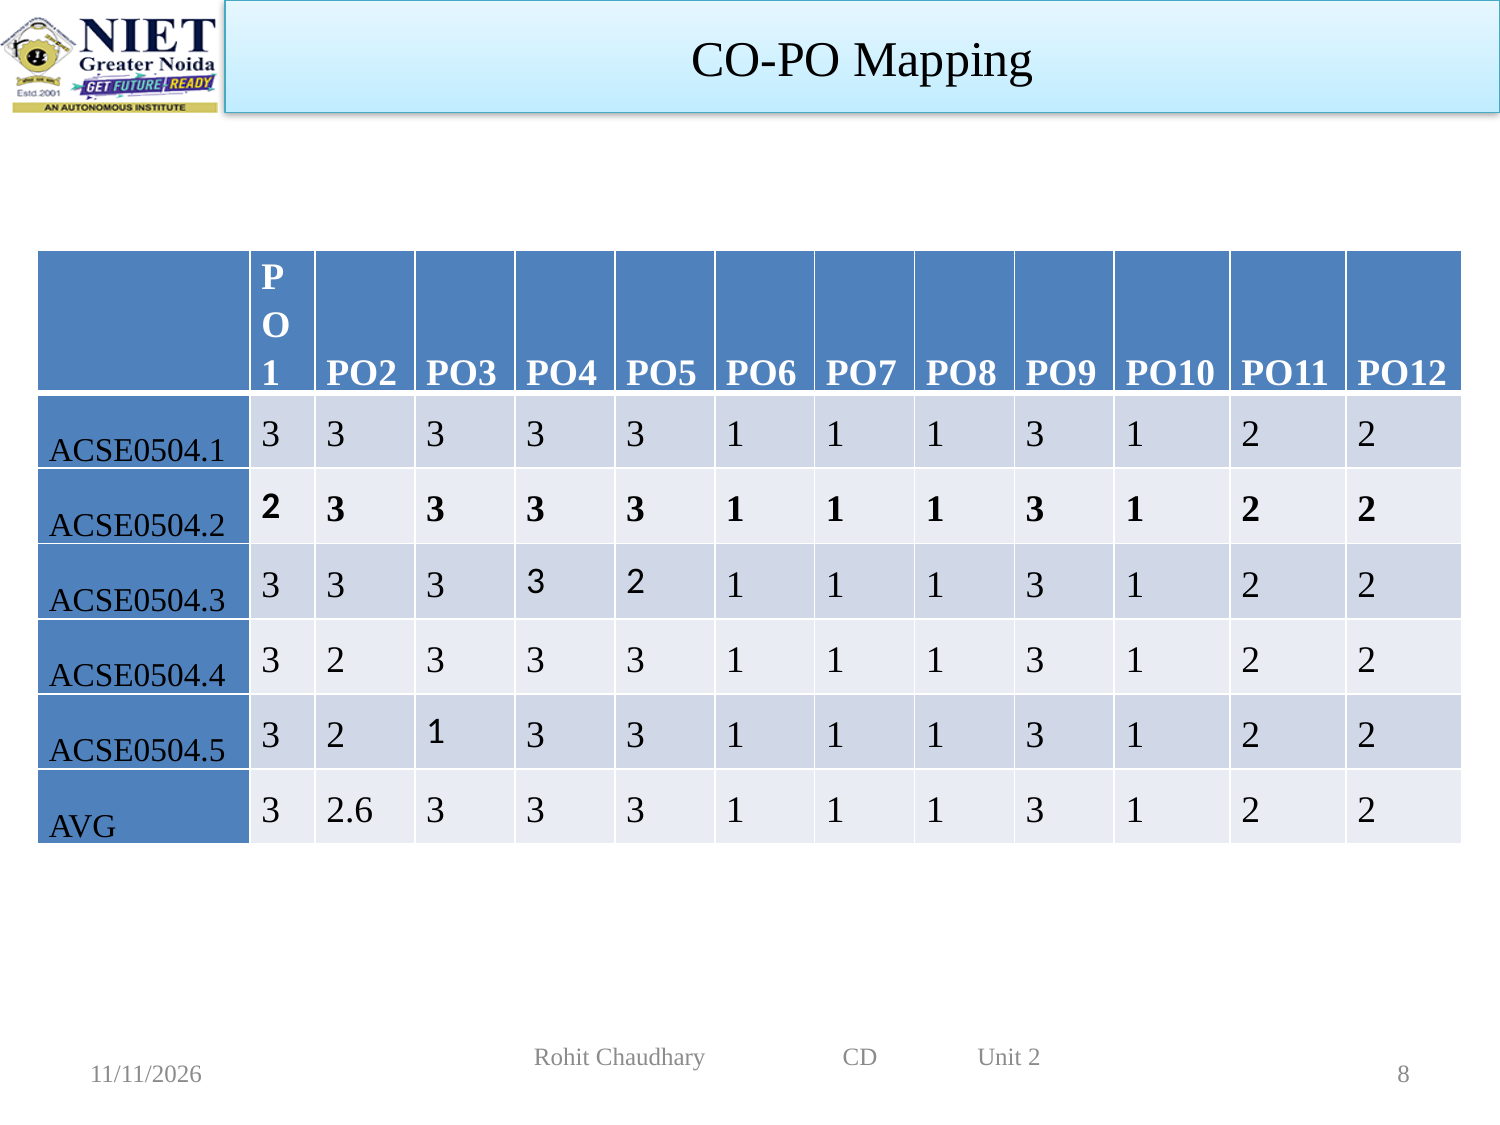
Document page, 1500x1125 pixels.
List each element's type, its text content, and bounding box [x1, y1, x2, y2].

table_cell 1 [716, 396, 814, 467]
table_cell 3 [416, 396, 514, 467]
text_box CO-PO Mapping [224, 0, 1500, 113]
table_cell 3 [251, 620, 314, 693]
table_cell 3 [1015, 695, 1113, 768]
table_cell ACSE0504.5 [38, 695, 249, 768]
table_header PO6 [716, 251, 814, 390]
table_cell 2 [316, 695, 414, 768]
table_cell 3 [416, 620, 514, 693]
table_cell 2 [1347, 695, 1461, 768]
table_cell 3 [416, 469, 514, 543]
table_cell 1 [416, 695, 514, 768]
table_header PO11 [1231, 251, 1345, 390]
table_cell 1 [716, 544, 814, 618]
table_header [38, 251, 249, 390]
table_cell 1 [915, 469, 1014, 543]
table_cell ACSE0504.4 [38, 620, 249, 693]
table_cell 1 [716, 469, 814, 543]
table_cell 3 [251, 544, 314, 618]
table_cell 2.6 [316, 770, 414, 843]
table_cell 3 [616, 469, 714, 543]
table_cell ACSE0504.2 [38, 469, 249, 543]
table_header PO5 [616, 251, 714, 390]
table_header PO12 [1347, 251, 1461, 390]
table_cell 3 [1015, 620, 1113, 693]
table_cell ACSE0504.1 [38, 396, 249, 467]
table_cell 1 [915, 544, 1014, 618]
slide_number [75, 1042, 425, 1103]
table_cell 3 [516, 695, 614, 768]
table_cell 2 [1347, 770, 1461, 843]
table_header PO7 [815, 251, 914, 390]
table_cell 1 [815, 469, 914, 543]
table_cell 2 [1231, 469, 1345, 543]
table_cell 1 [815, 396, 914, 467]
table_header PO9 [1015, 251, 1113, 390]
table_cell 1 [1115, 695, 1229, 768]
table_cell 3 [1015, 396, 1113, 467]
table_cell 2 [316, 620, 414, 693]
table_cell 2 [1231, 396, 1345, 467]
table_header PO2 [316, 251, 414, 390]
table_cell 1 [1115, 396, 1229, 467]
table_cell 3 [251, 396, 314, 467]
table_header PO8 [915, 251, 1014, 390]
table_cell 3 [416, 544, 514, 618]
slide_number 8 [1074, 1042, 1425, 1103]
table_cell 3 [616, 770, 714, 843]
table_cell 1 [1115, 469, 1229, 543]
table_cell 2 [1347, 469, 1461, 543]
picture [0, 16, 218, 113]
table_cell 3 [1015, 544, 1113, 618]
table_cell 1 [815, 770, 914, 843]
table_cell 2 [1347, 620, 1461, 693]
table_cell 1 [716, 620, 814, 693]
table_cell 1 [1115, 770, 1229, 843]
table_cell 3 [316, 544, 414, 618]
table_cell 1 [815, 544, 914, 618]
table_header PO3 [416, 251, 514, 390]
table_cell 1 [915, 770, 1014, 843]
table_cell 3 [616, 695, 714, 768]
table_cell 3 [251, 770, 314, 843]
table_cell 3 [516, 620, 614, 693]
table_cell 3 [616, 620, 714, 693]
table_cell 1 [716, 695, 814, 768]
table_cell 1 [815, 620, 914, 693]
table_cell 3 [616, 396, 714, 467]
table_cell 1 [815, 695, 914, 768]
table_cell 1 [716, 770, 814, 843]
table_cell 2 [1347, 396, 1461, 467]
table_header PO4 [516, 251, 614, 390]
table_cell 2 [1231, 620, 1345, 693]
table_cell 3 [516, 396, 614, 467]
table_cell AVG [38, 770, 249, 843]
table_cell 2 [251, 469, 314, 543]
table_cell 2 [616, 544, 714, 618]
table_cell 2 [1347, 544, 1461, 618]
table_header PO10 [1115, 251, 1229, 390]
table_cell 3 [316, 469, 414, 543]
table_cell 3 [416, 770, 514, 843]
table_cell 3 [251, 695, 314, 768]
table_cell 3 [516, 544, 614, 618]
table_cell 3 [516, 770, 614, 843]
table_cell 1 [1115, 620, 1229, 693]
footer Rohit Chaudhary CD Unit 2 [375, 1025, 1200, 1085]
table_cell 3 [1015, 469, 1113, 543]
table_cell 2 [1231, 544, 1345, 618]
table_cell 3 [516, 469, 614, 543]
table_header PO1 [251, 251, 314, 390]
table_cell 1 [1115, 544, 1229, 618]
table_cell 1 [915, 396, 1014, 467]
table_cell ACSE0504.3 [38, 544, 249, 618]
table_cell 3 [316, 396, 414, 467]
table_cell 1 [915, 620, 1014, 693]
table_cell 2 [1231, 695, 1345, 768]
table_cell 3 [1015, 770, 1113, 843]
table_cell 2 [1231, 770, 1345, 843]
table_cell 1 [915, 695, 1014, 768]
